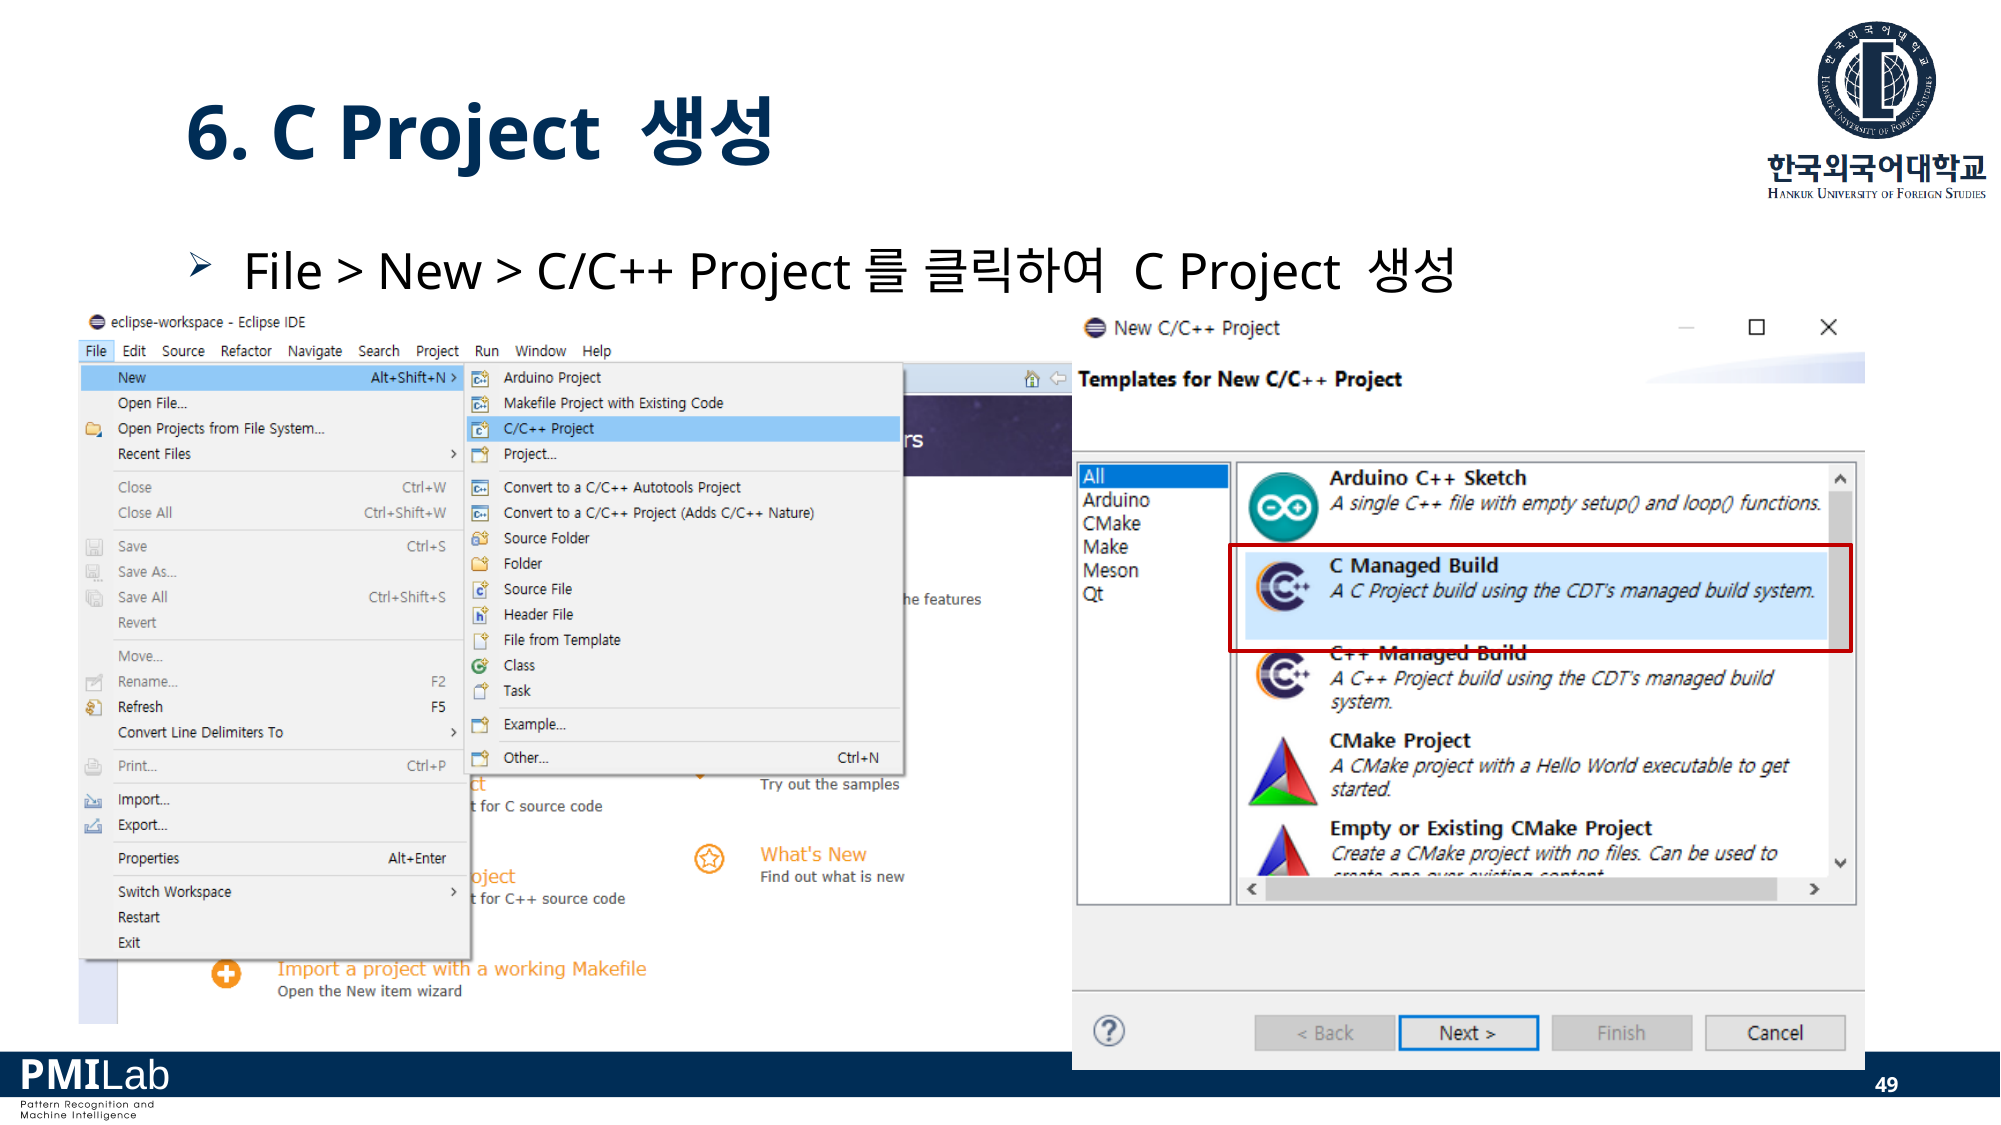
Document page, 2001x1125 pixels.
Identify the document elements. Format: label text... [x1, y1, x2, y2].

title 6. C Project 생성 [171, 20, 1735, 183]
picture [0, 306, 1865, 1070]
list File > New > C/C++ Project를 클릭하여 C Project 생성 [171, 231, 1900, 1024]
picture [1744, 0, 2001, 208]
picture [0, 1098, 229, 1125]
slide_number 49 [1808, 1064, 1914, 1107]
